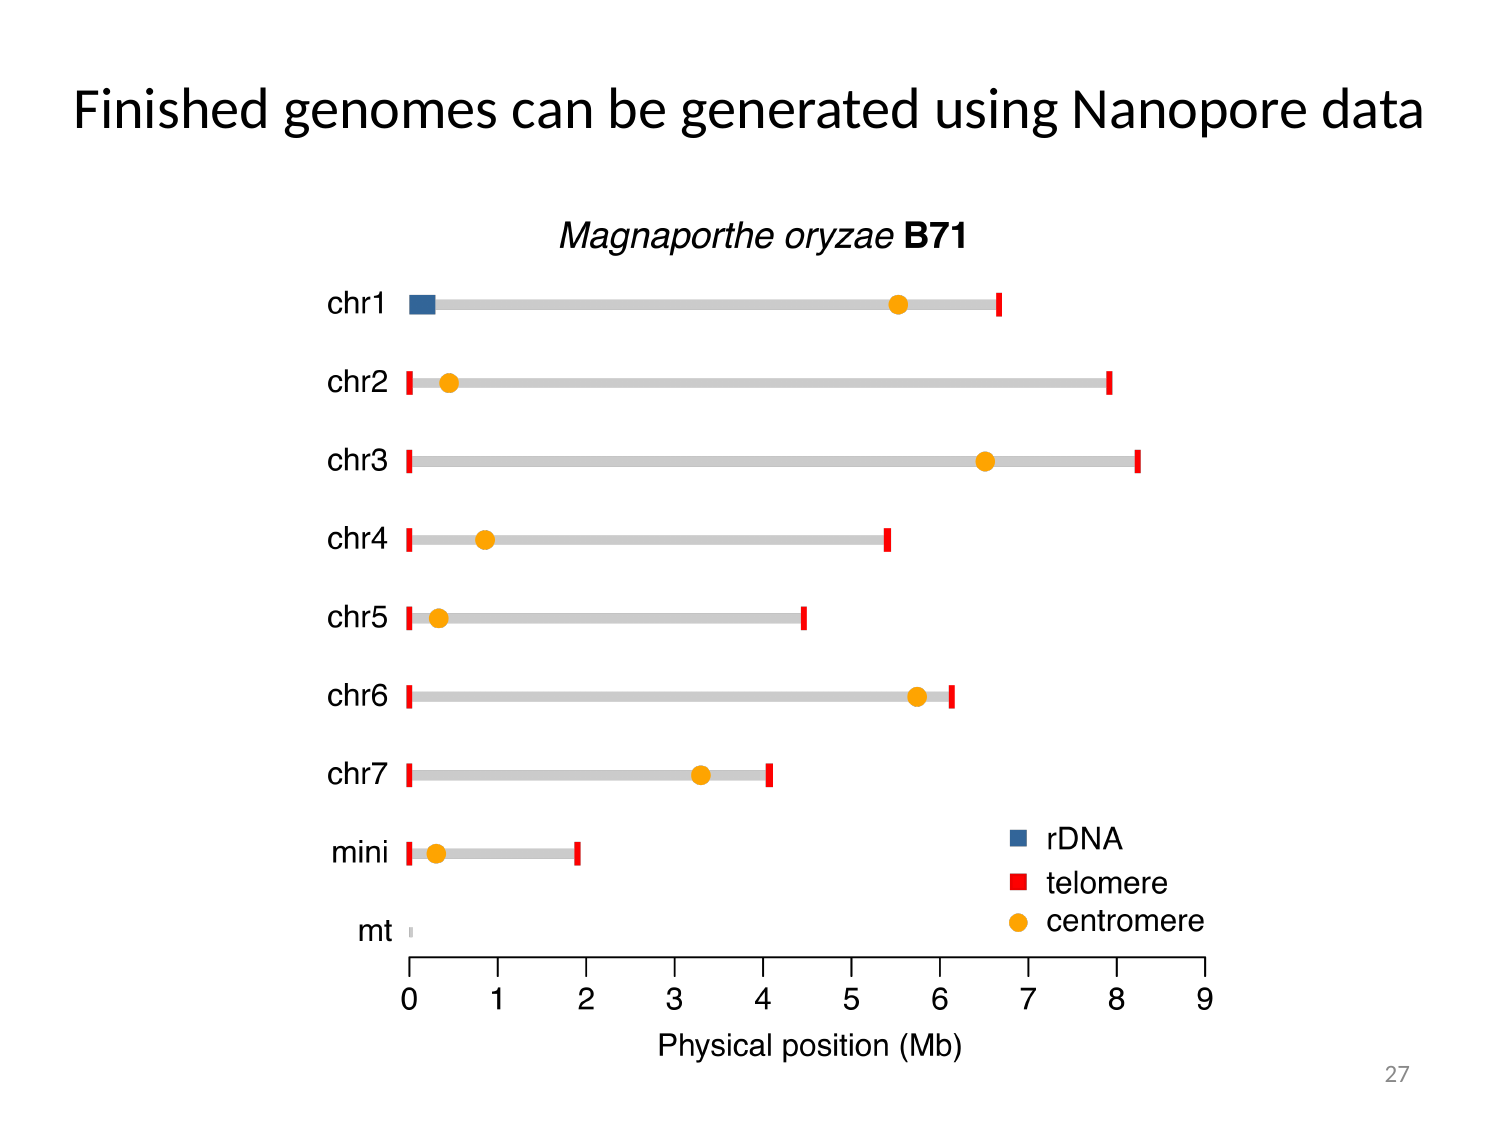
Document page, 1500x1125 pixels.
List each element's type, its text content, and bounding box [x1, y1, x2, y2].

text_box Finished genomes can be generated using Nanopore data [56, 46, 1444, 165]
picture [327, 216, 1214, 1072]
slide_number 27 [1074, 1042, 1425, 1103]
